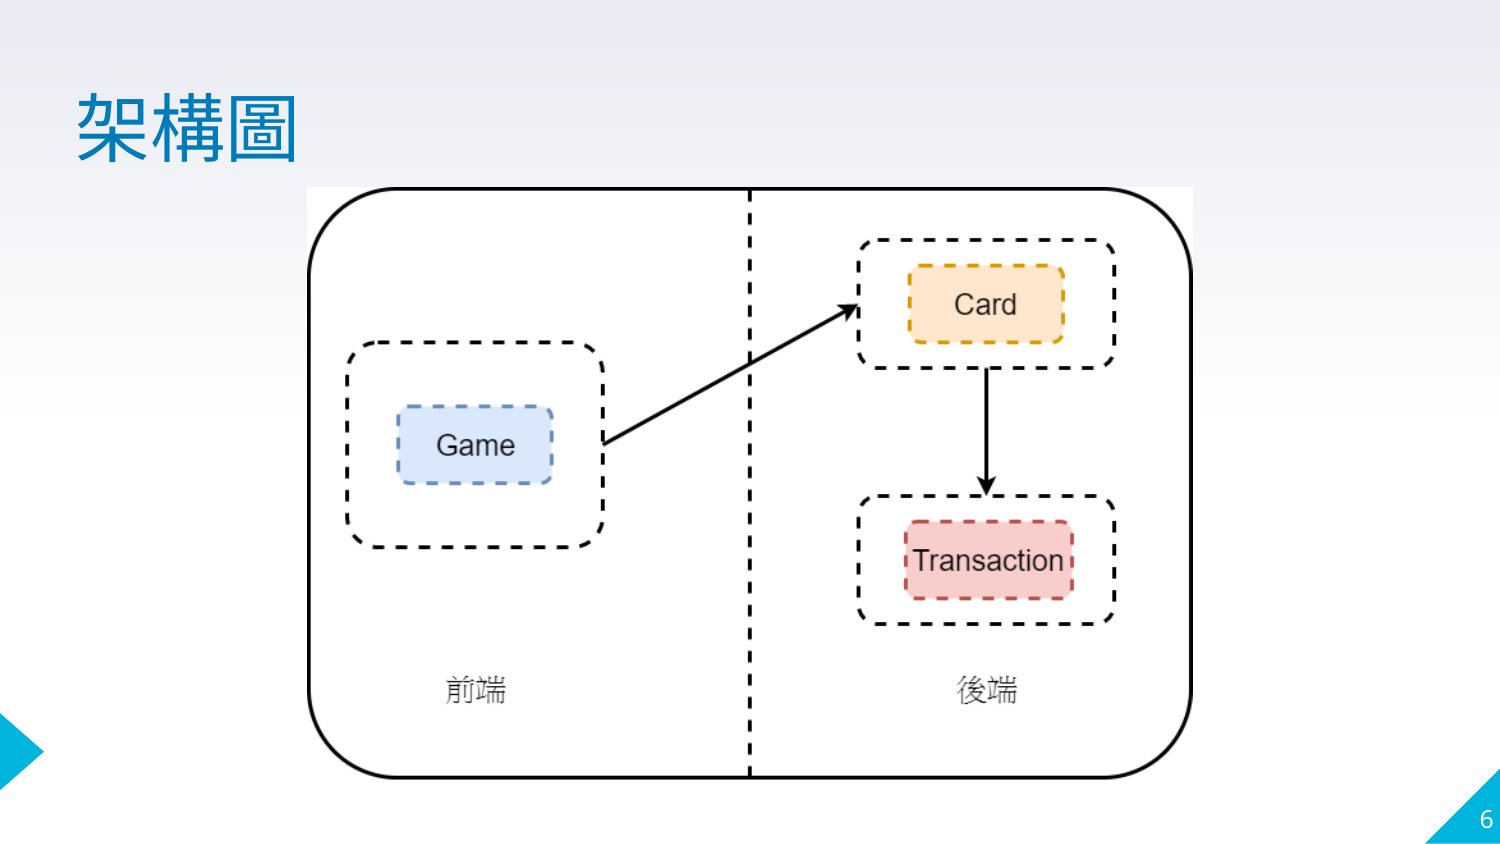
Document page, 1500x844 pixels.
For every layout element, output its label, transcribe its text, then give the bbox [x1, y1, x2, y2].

title 架構圖 [75, 99, 1001, 202]
picture [307, 187, 1193, 781]
slide_number 6 [1418, 760, 1494, 838]
